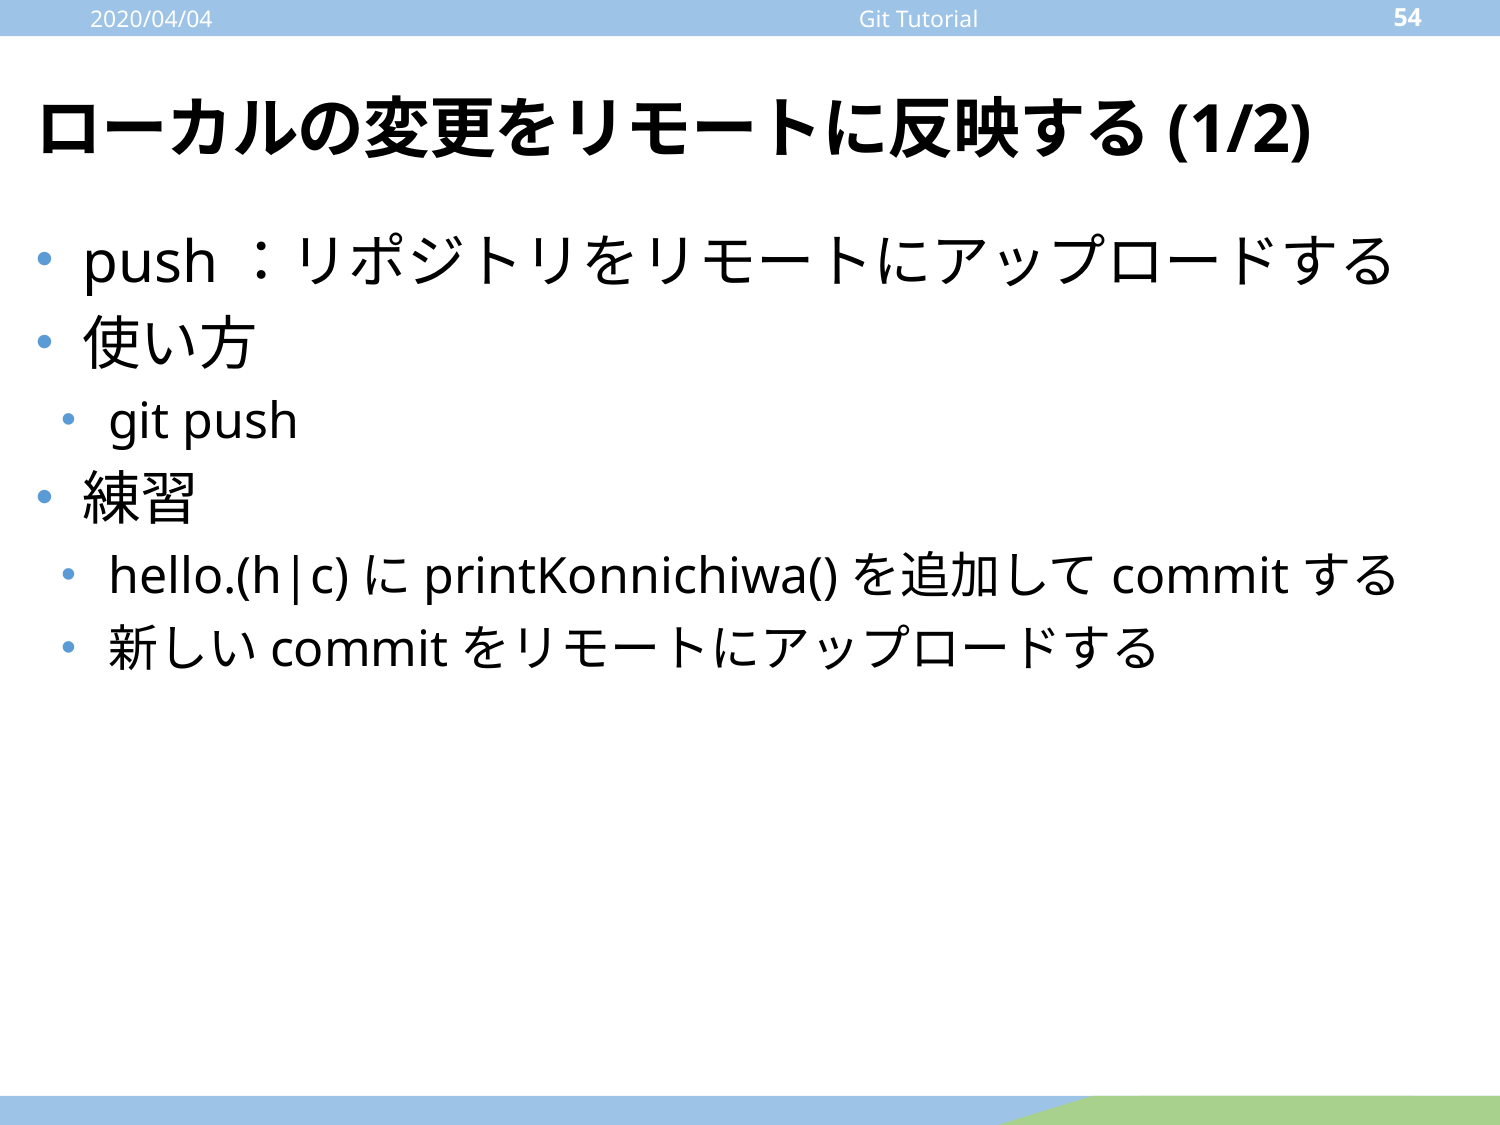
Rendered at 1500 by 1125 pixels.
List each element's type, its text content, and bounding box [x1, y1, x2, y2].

slide_number 54 [1320, 0, 1496, 36]
title ローカルの変更をリモートに反映する(1/2) [20, 68, 1483, 184]
list push：リポジトリをリモートにアップロードする 使い方 git push 練習 hello.(h|c)にprintKonnichiwa()を追加してcommitする 新しいcommitをリモートにアップロードする [20, 216, 1483, 1063]
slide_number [75, 0, 471, 36]
footer Git Tutorial [517, 0, 1321, 37]
